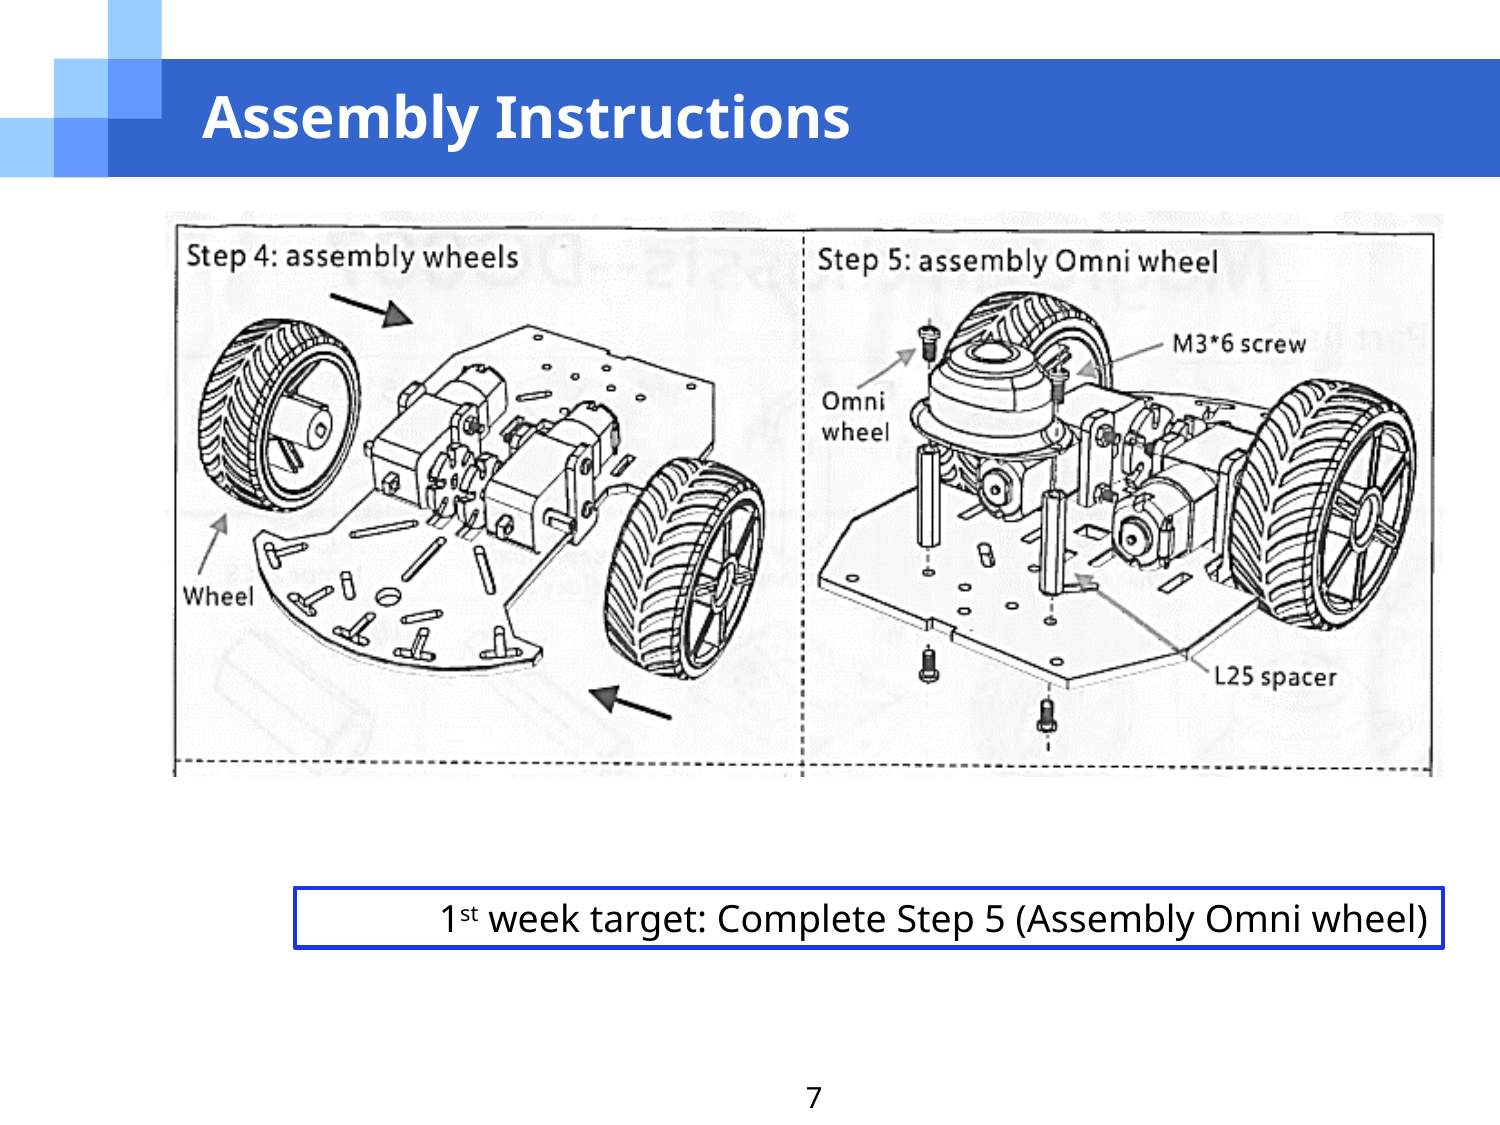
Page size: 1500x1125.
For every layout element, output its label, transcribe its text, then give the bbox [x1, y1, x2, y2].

text_box 1st week target: Complete Step 5 (Assembly Omni wheel) [293, 886, 1445, 950]
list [164, 209, 1444, 777]
slide_number 7 [487, 1072, 838, 1125]
title Assembly Instructions [187, 75, 1400, 155]
